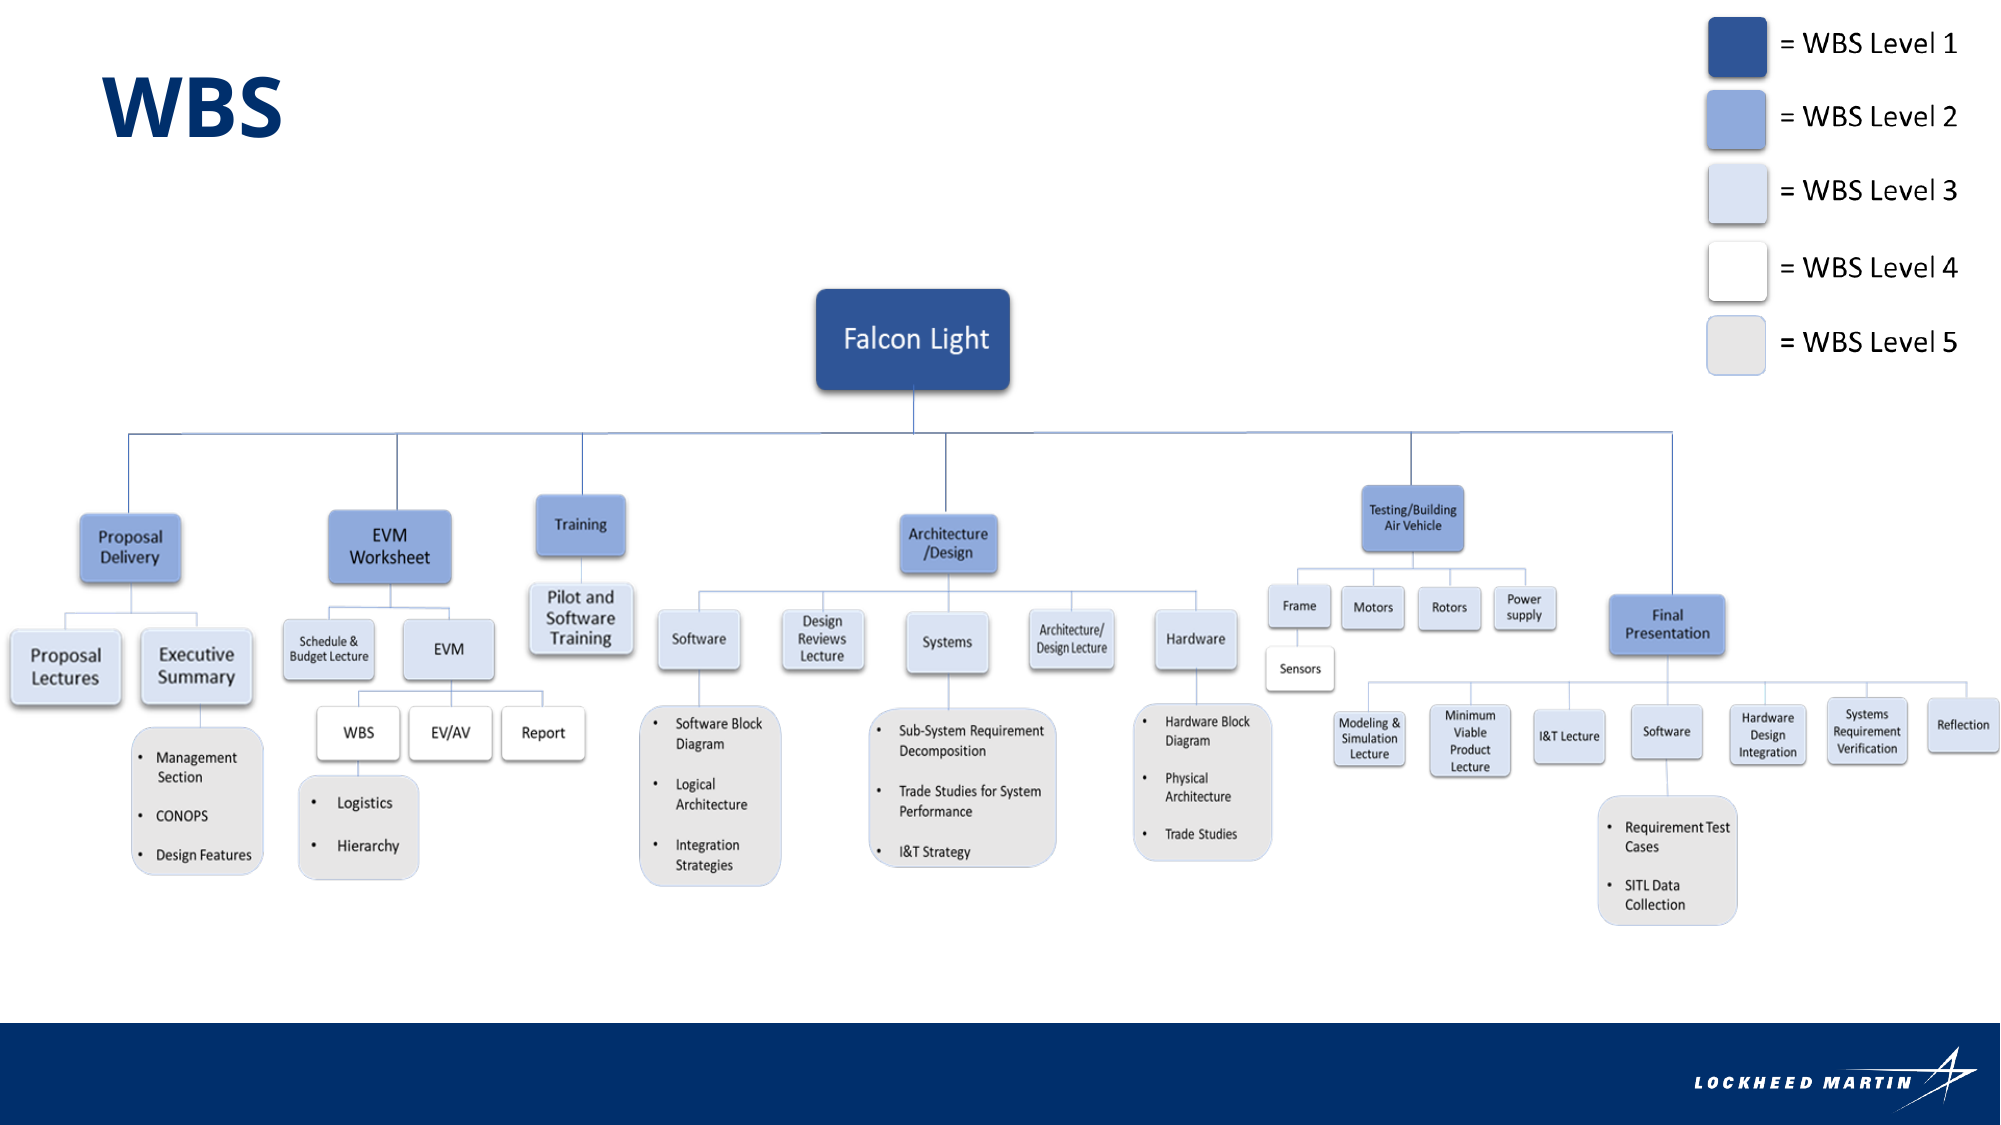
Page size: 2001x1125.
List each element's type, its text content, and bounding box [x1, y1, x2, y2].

picture [0, 11, 2000, 926]
list WBS [87, 57, 1698, 150]
